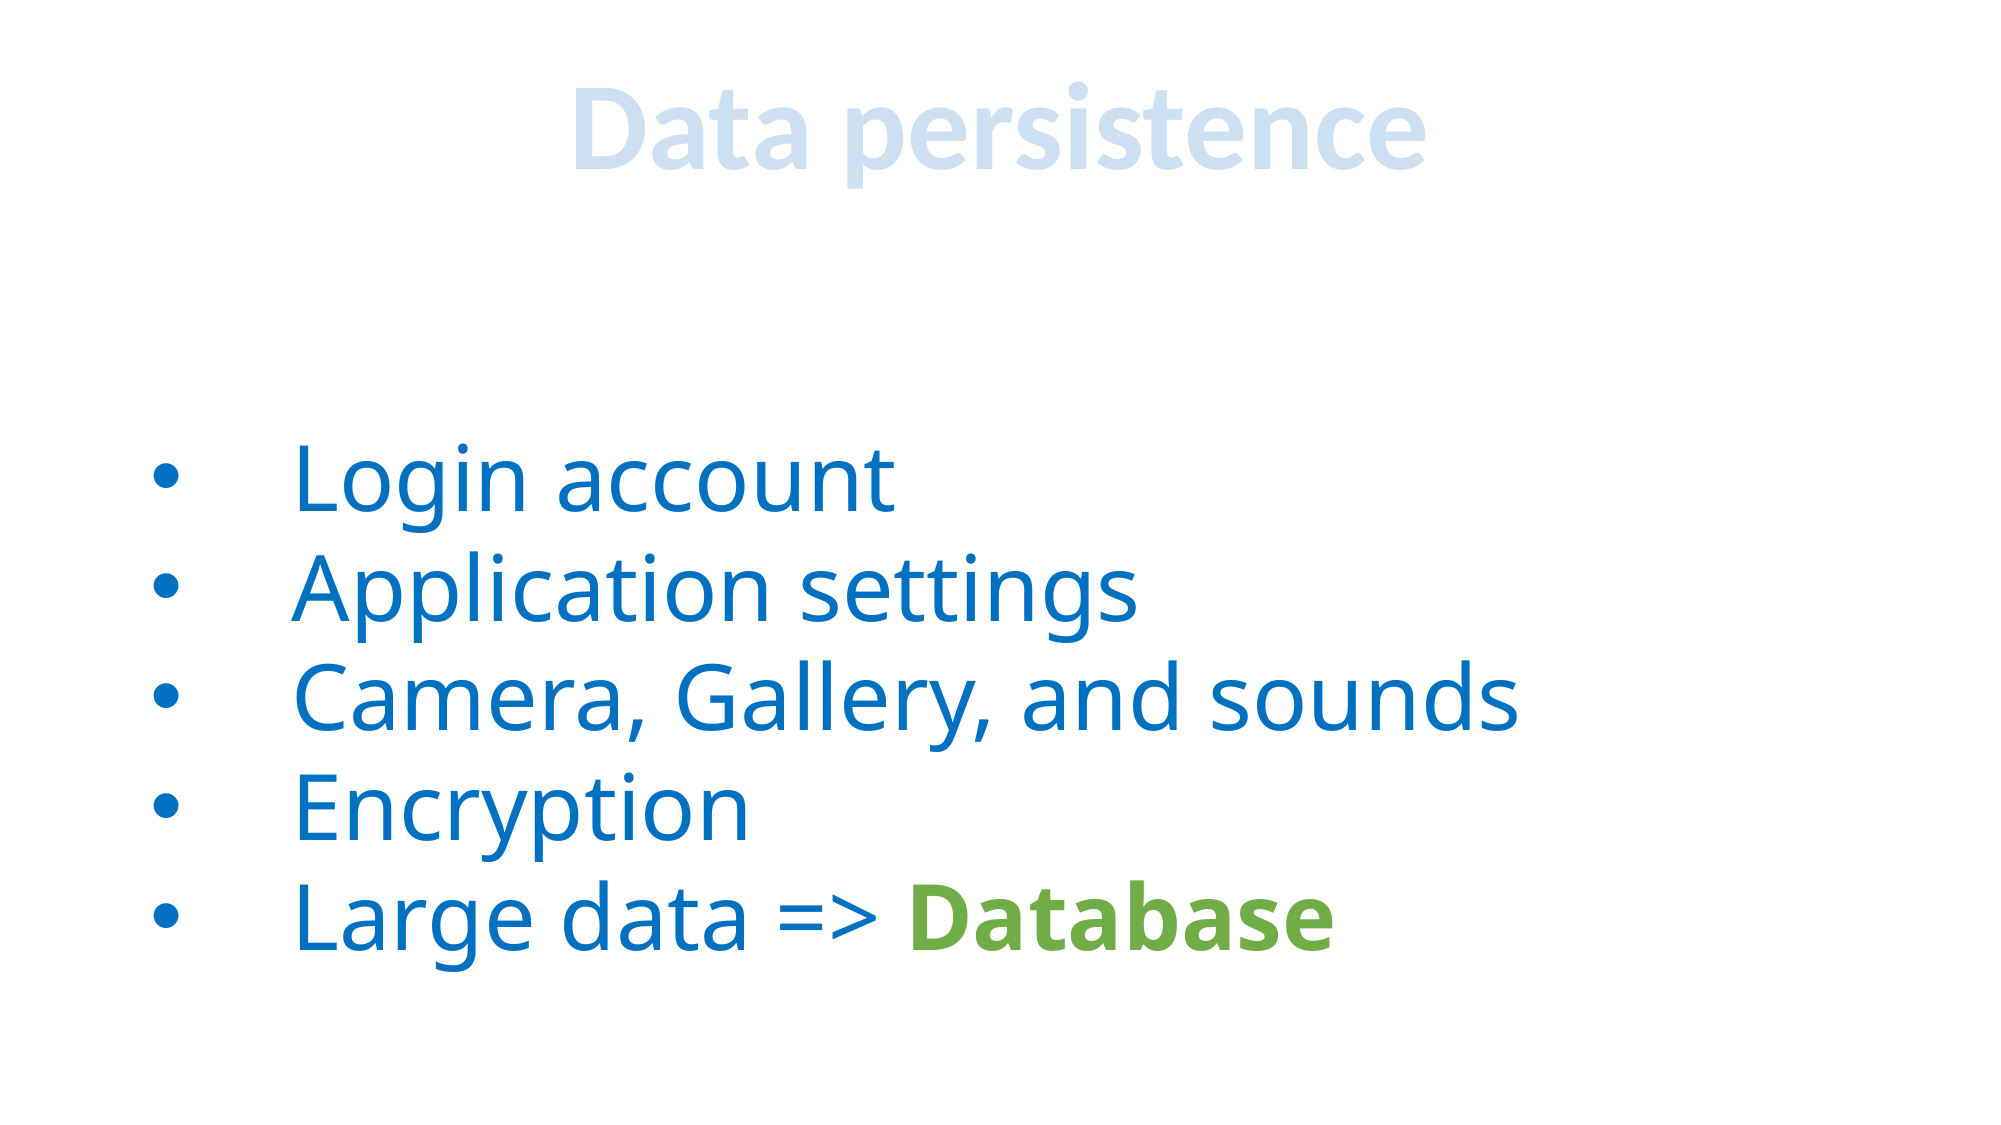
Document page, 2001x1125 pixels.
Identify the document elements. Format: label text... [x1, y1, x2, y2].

text_box Login account Application settings Camera, Gallery, and sounds Encryption Large data => Database [135, 411, 1816, 1015]
text_box Data persistence [473, 50, 1527, 204]
